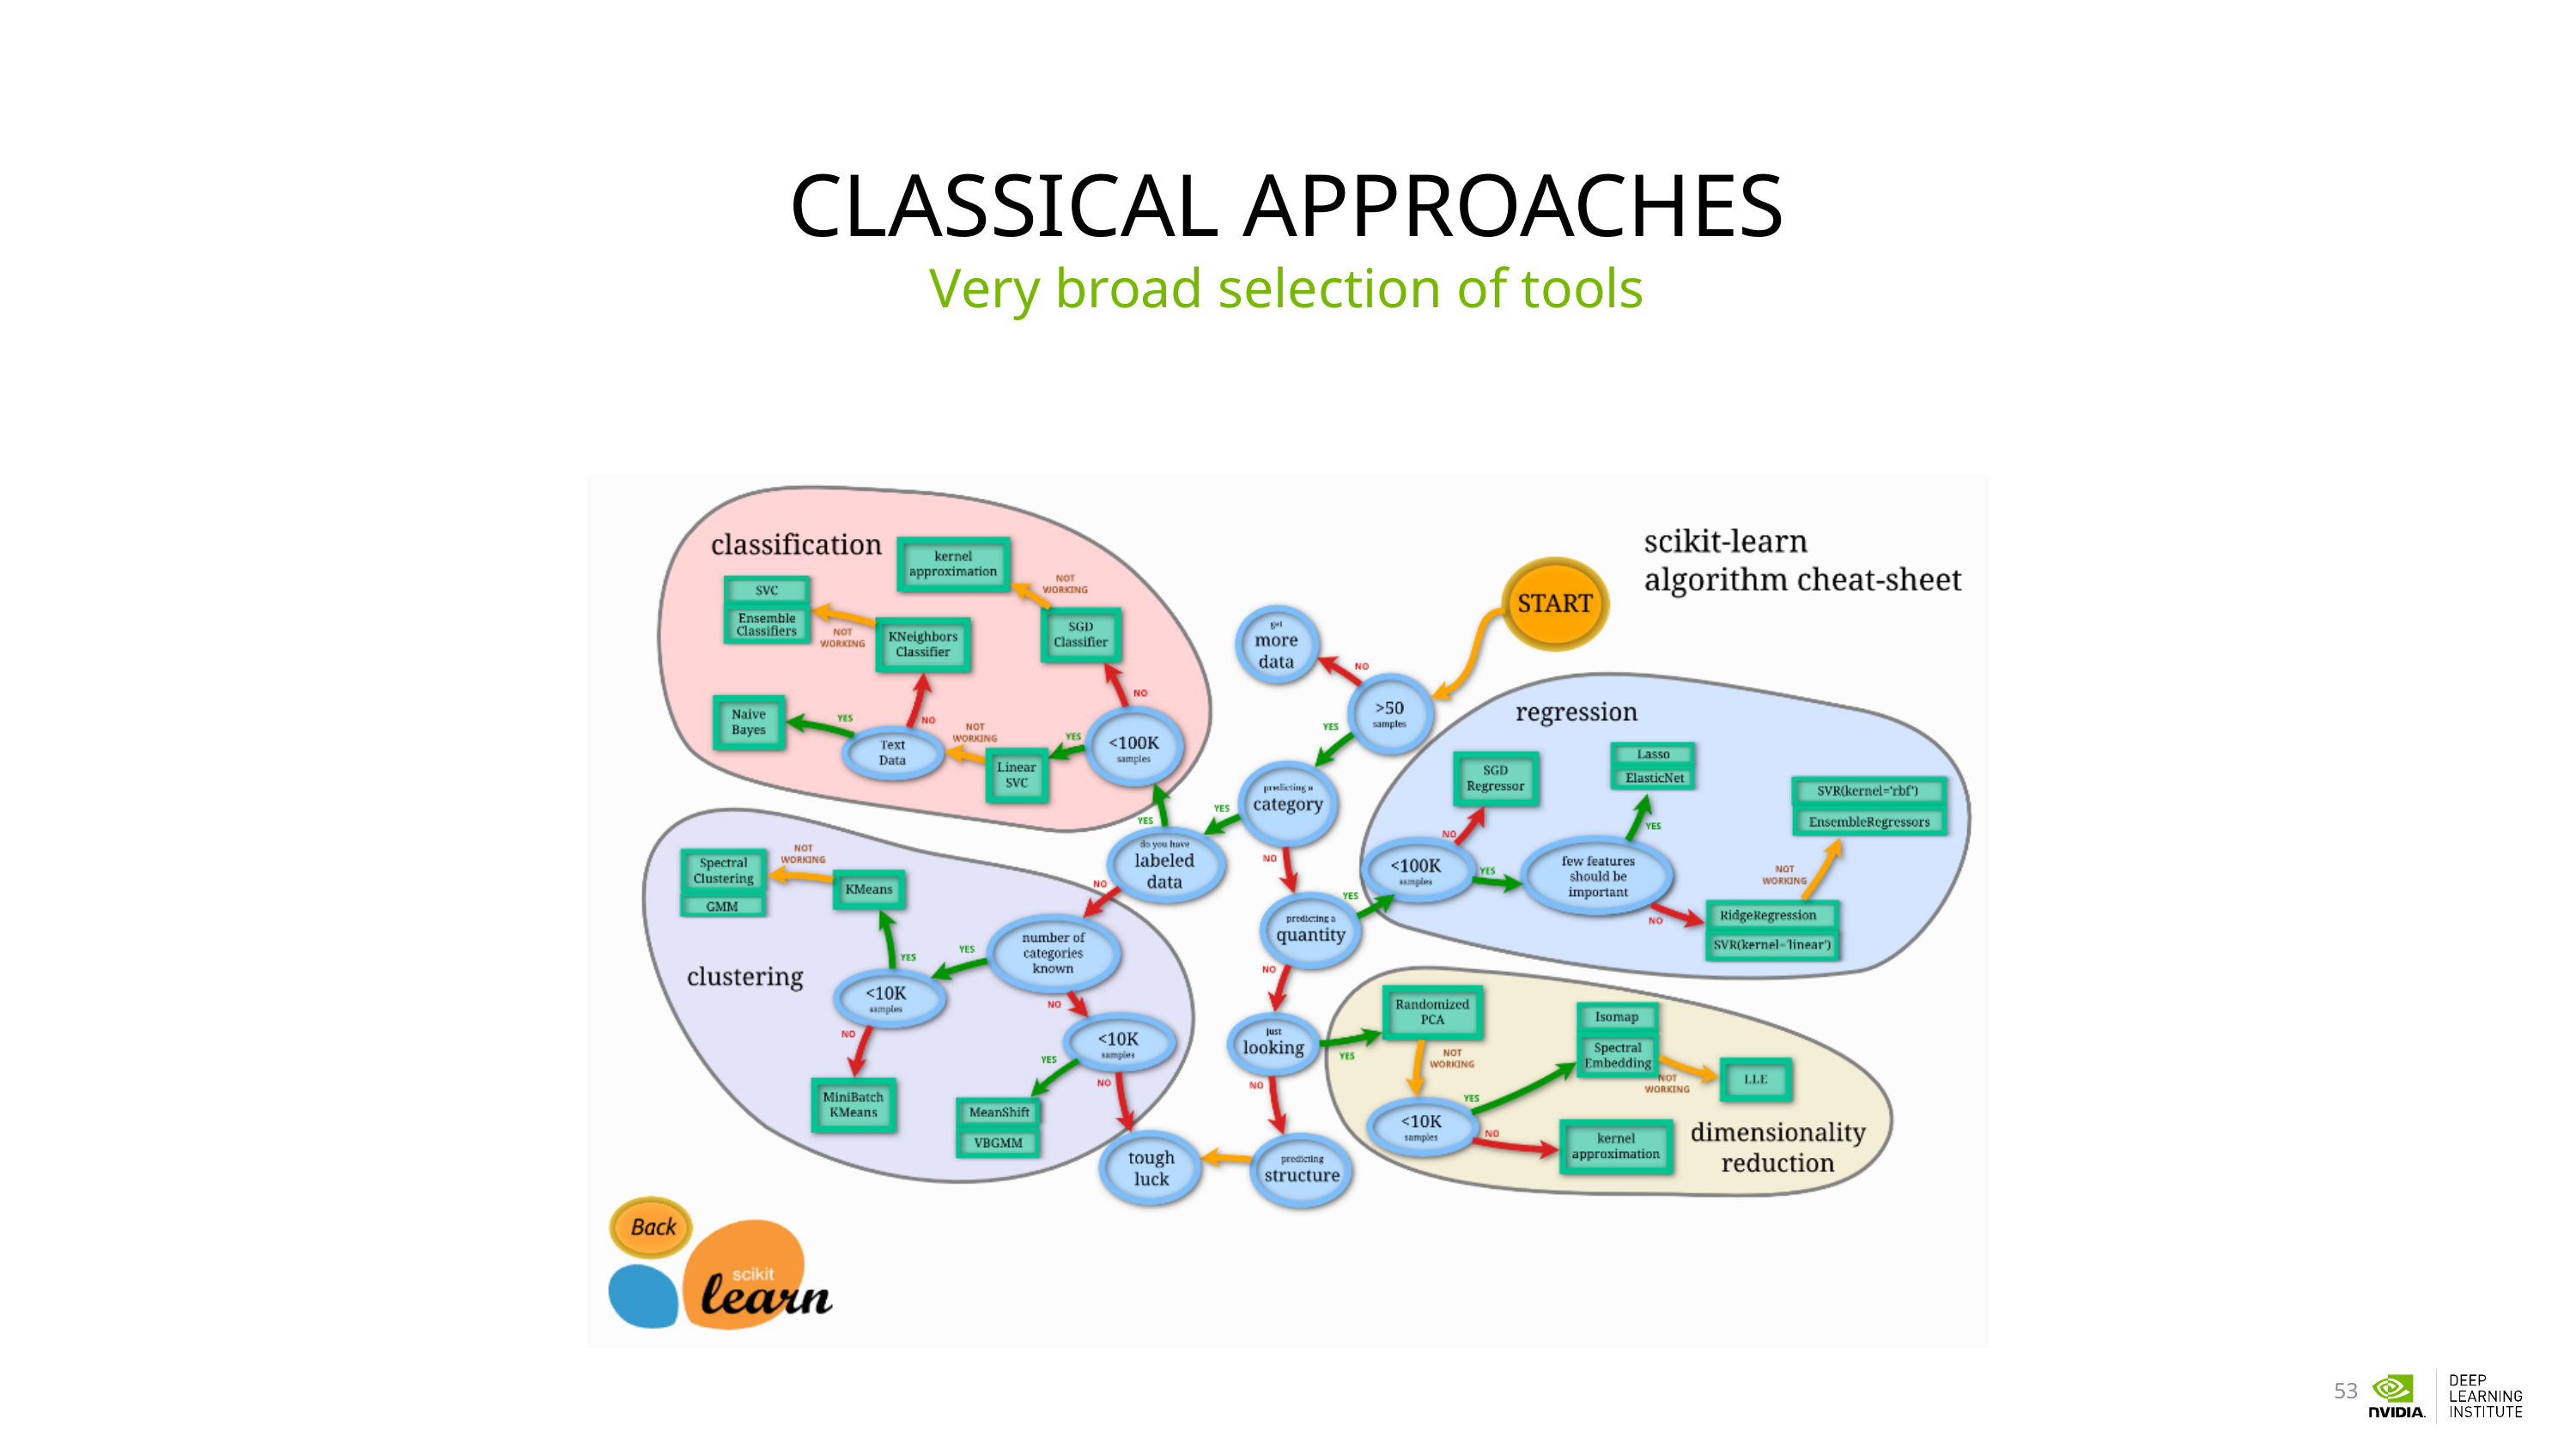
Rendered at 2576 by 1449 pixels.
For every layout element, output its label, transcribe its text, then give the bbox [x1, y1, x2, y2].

title Classical Approaches [116, 122, 2459, 255]
list Very broad selection of tools [116, 255, 2459, 379]
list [587, 474, 1989, 1348]
